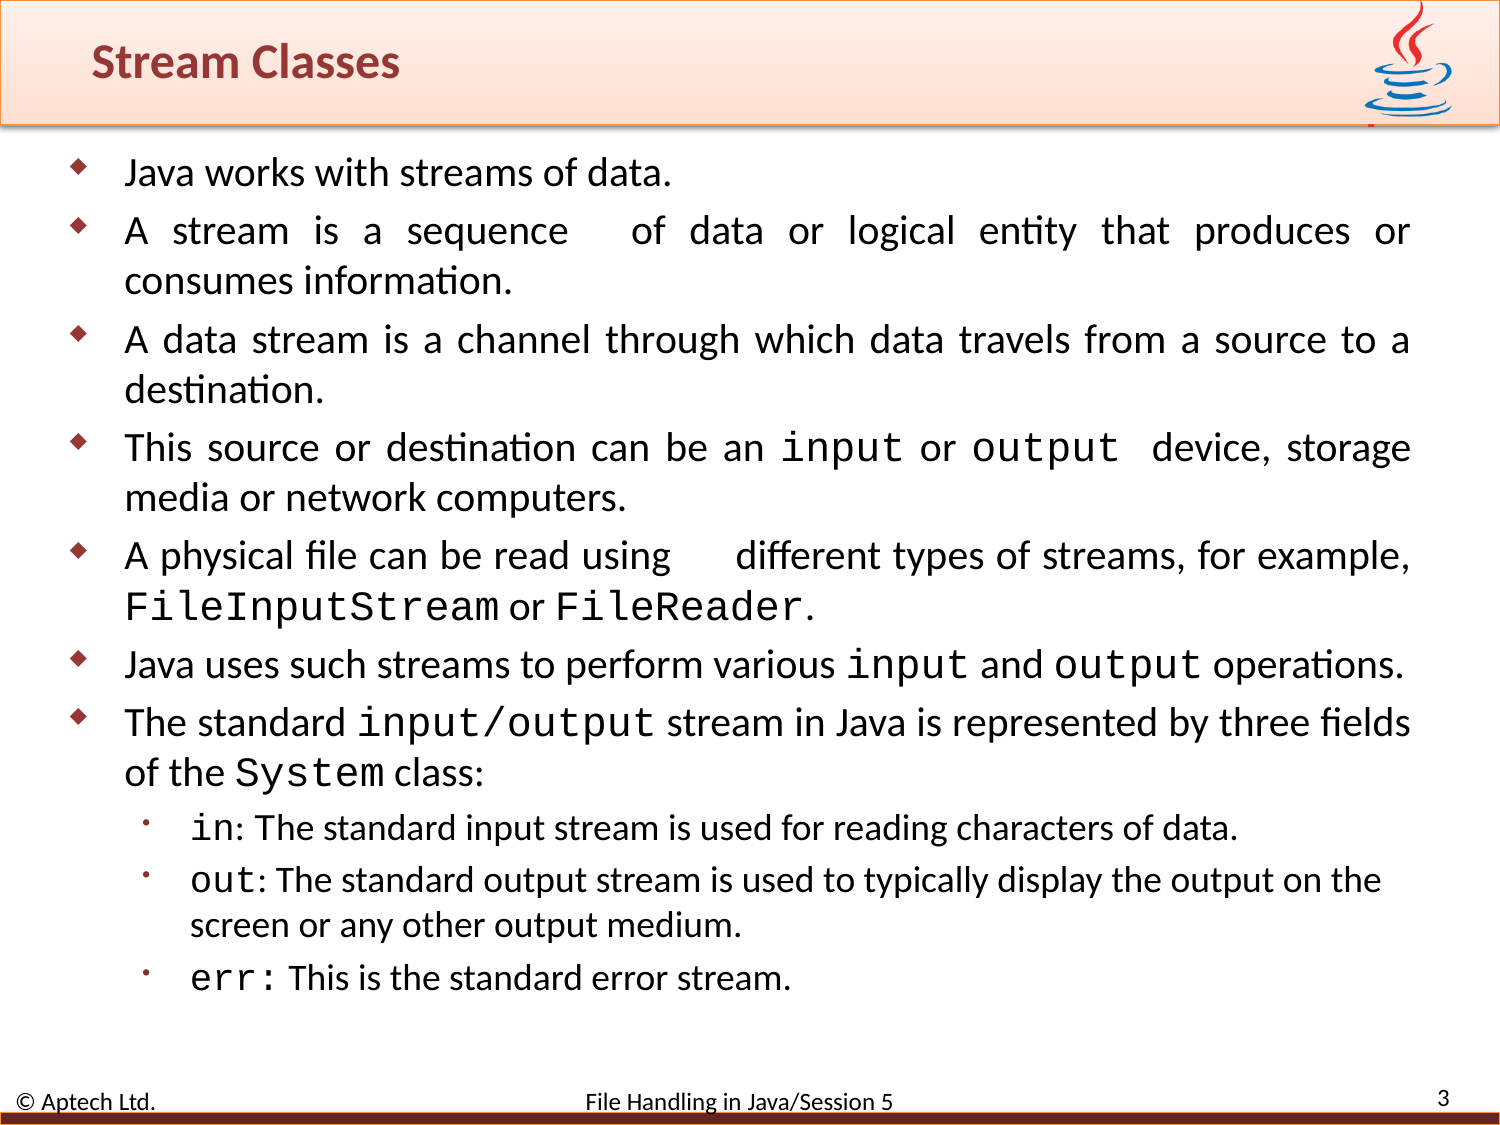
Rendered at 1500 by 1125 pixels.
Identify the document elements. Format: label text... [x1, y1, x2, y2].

picture [1362, 0, 1454, 127]
list Java works with streams of data. A stream is a sequence of data or logical entity that produces or consumes information. A data stream is a channel through which data travels from a source to a destination. This source or destination can be an input or output device, storage media or network computers. A physical file can be read using different types of streams, for example, FileInputStream or FileReader. Java uses such streams to perform various input and output operations. The standard input/output stream in Java is represented by three fields of the System class: in: The standard input stream is used for reading characters of data. out: The standard output stream is used to typically display the output on the screen or any other output medium. err: This is the standard error stream. [52, 136, 1427, 1047]
title Stream Classes [76, 24, 1288, 93]
footer © Aptech Ltd. File Handling in Java/Session 5 [0, 1087, 1325, 1113]
slide_number 3 [1337, 1082, 1465, 1110]
